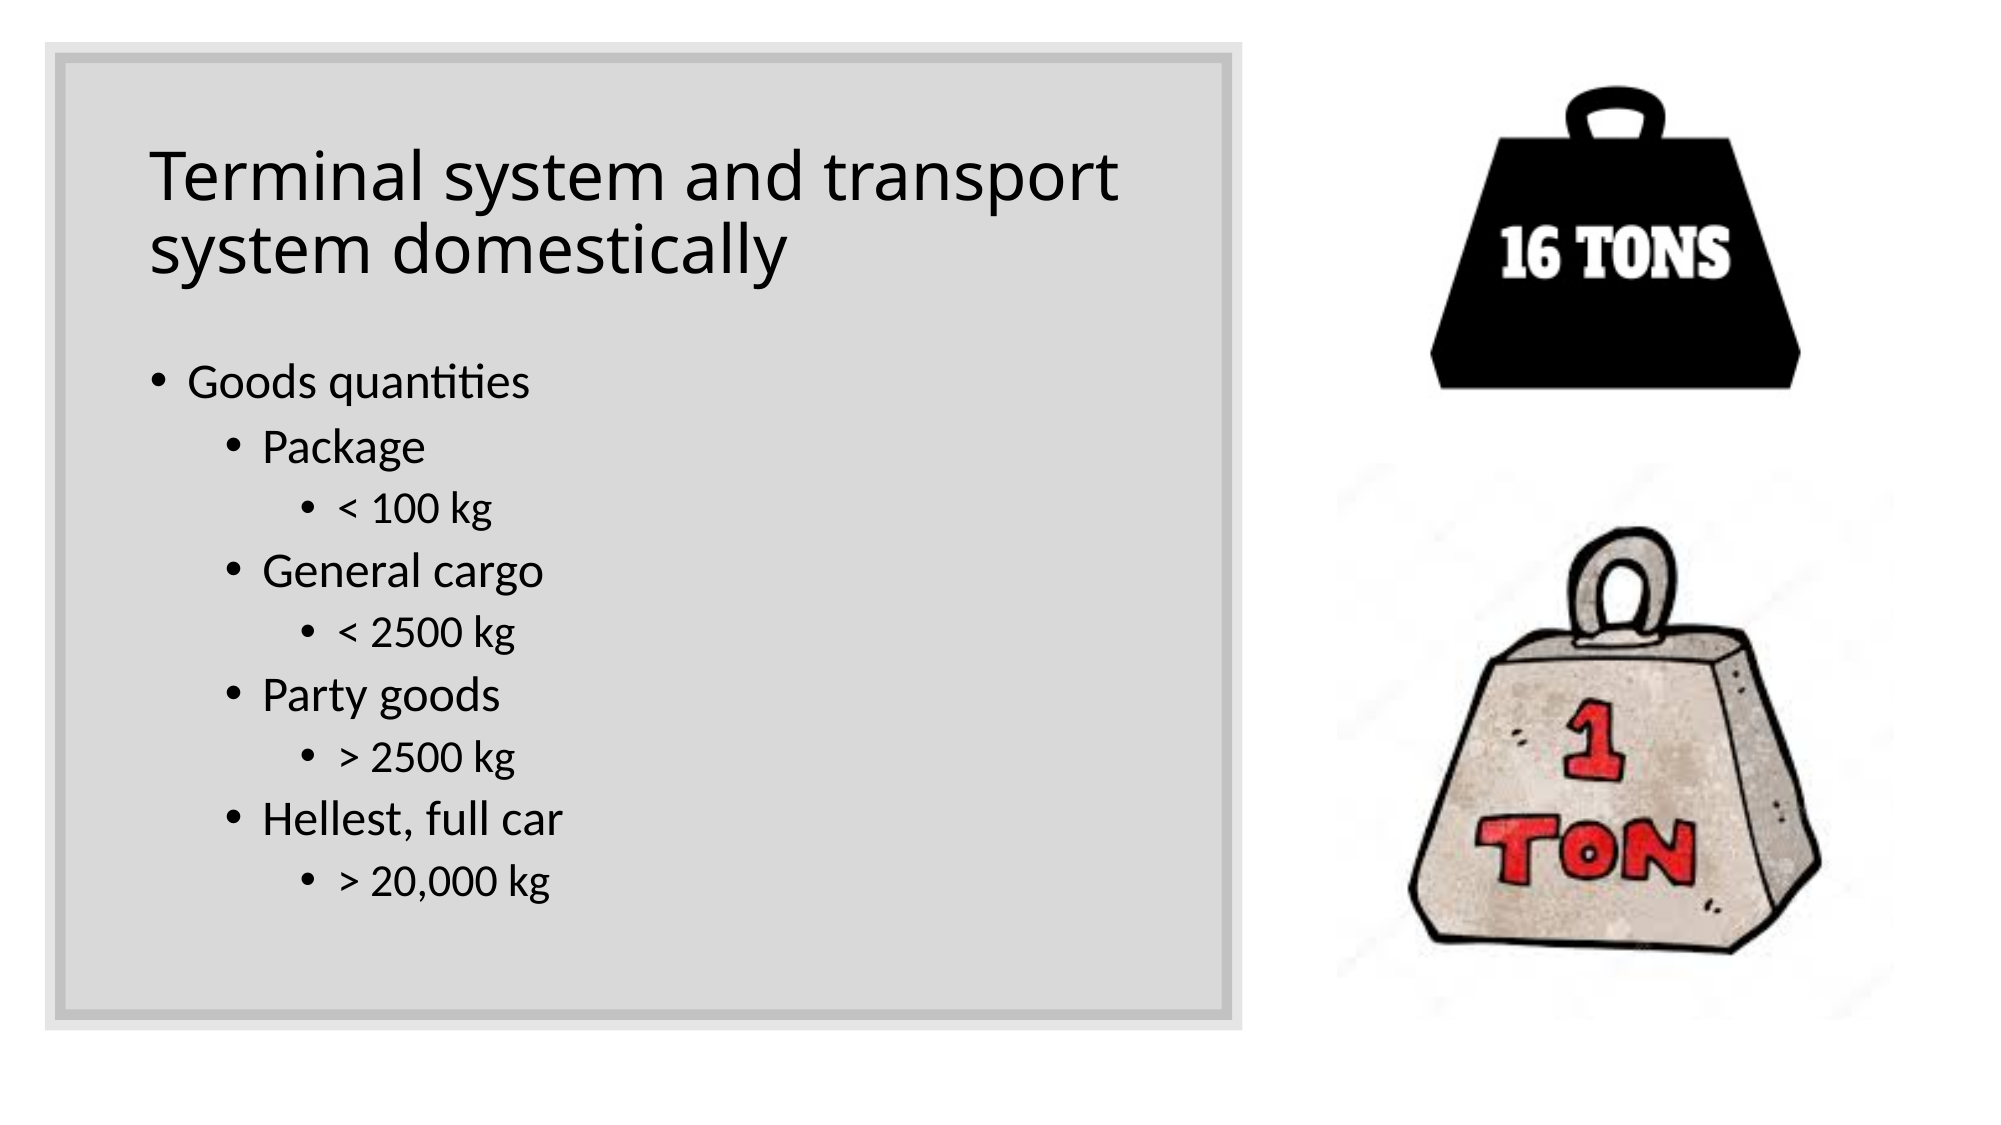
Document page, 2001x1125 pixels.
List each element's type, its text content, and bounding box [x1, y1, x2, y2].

picture [1427, 50, 1805, 426]
text_box [54, 52, 1233, 1021]
picture [1337, 463, 1894, 1020]
title Terminal system and transport system domestically [134, 105, 1153, 326]
list Goods quantities Package < 100 kg General cargo < 2500 kg Party goods > 2500 kg Hellest, full car > 20,000 kg [134, 348, 1153, 943]
